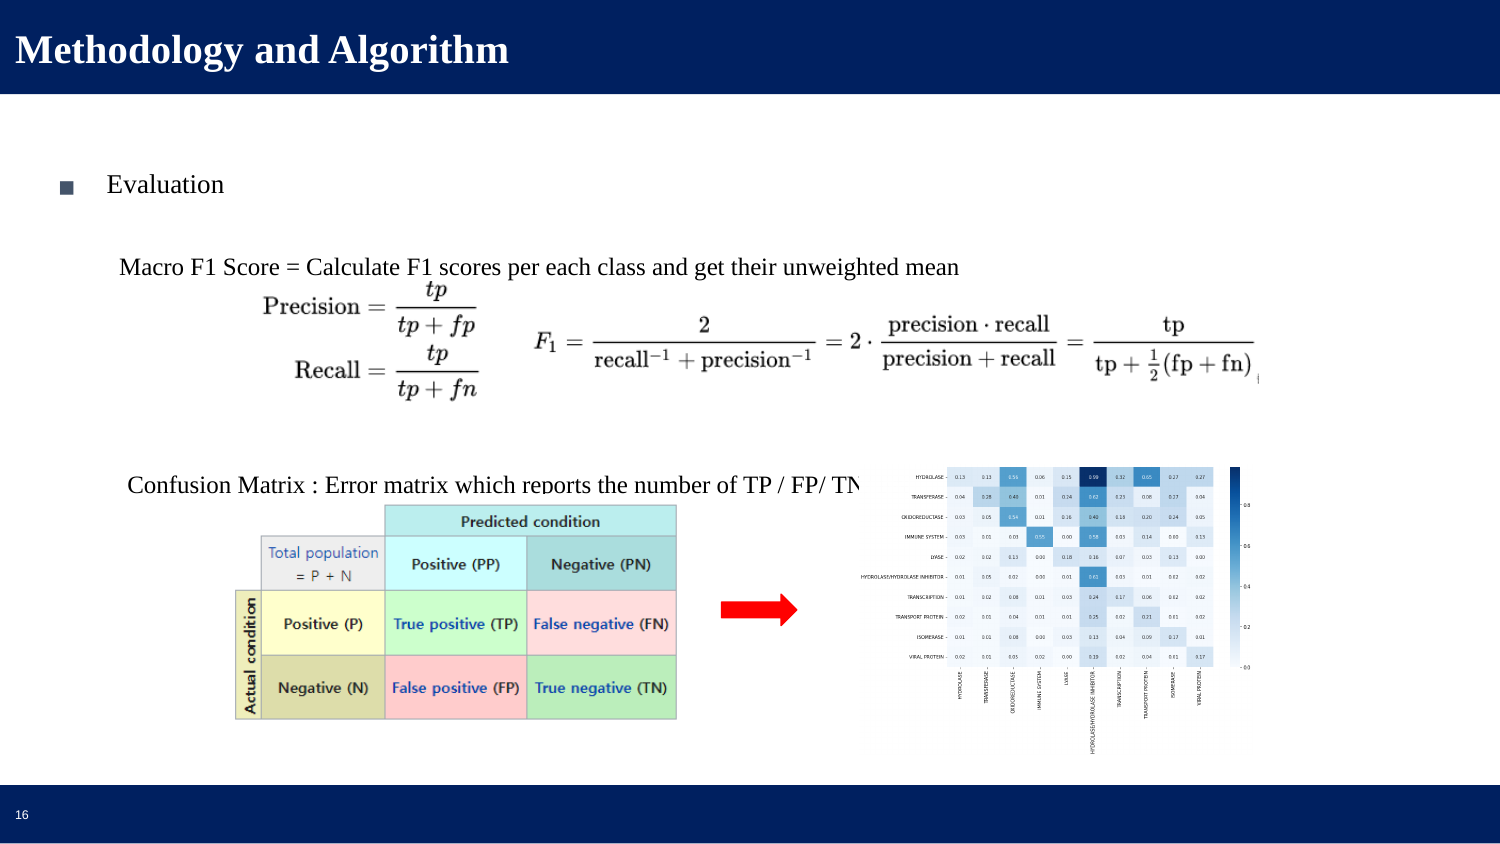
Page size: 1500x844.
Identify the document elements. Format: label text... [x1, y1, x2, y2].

picture [510, 300, 1259, 385]
text_box [721, 594, 797, 626]
text_box Macro F1 Score = Calculate F1 scores per each class and get their unweighted mean [104, 205, 1200, 296]
picture [245, 281, 484, 403]
slide_number ‹#› [0, 791, 89, 837]
text_box Methodology and Algorithm [0, 0, 1500, 95]
text_box Evaluation [21, 113, 1377, 220]
text_box [0, 785, 1500, 844]
text_box Confusion Matrix : Error matrix which reports the number of TP / FP/ TN/ FN [112, 423, 1208, 514]
picture [233, 493, 680, 726]
picture [859, 464, 1253, 755]
